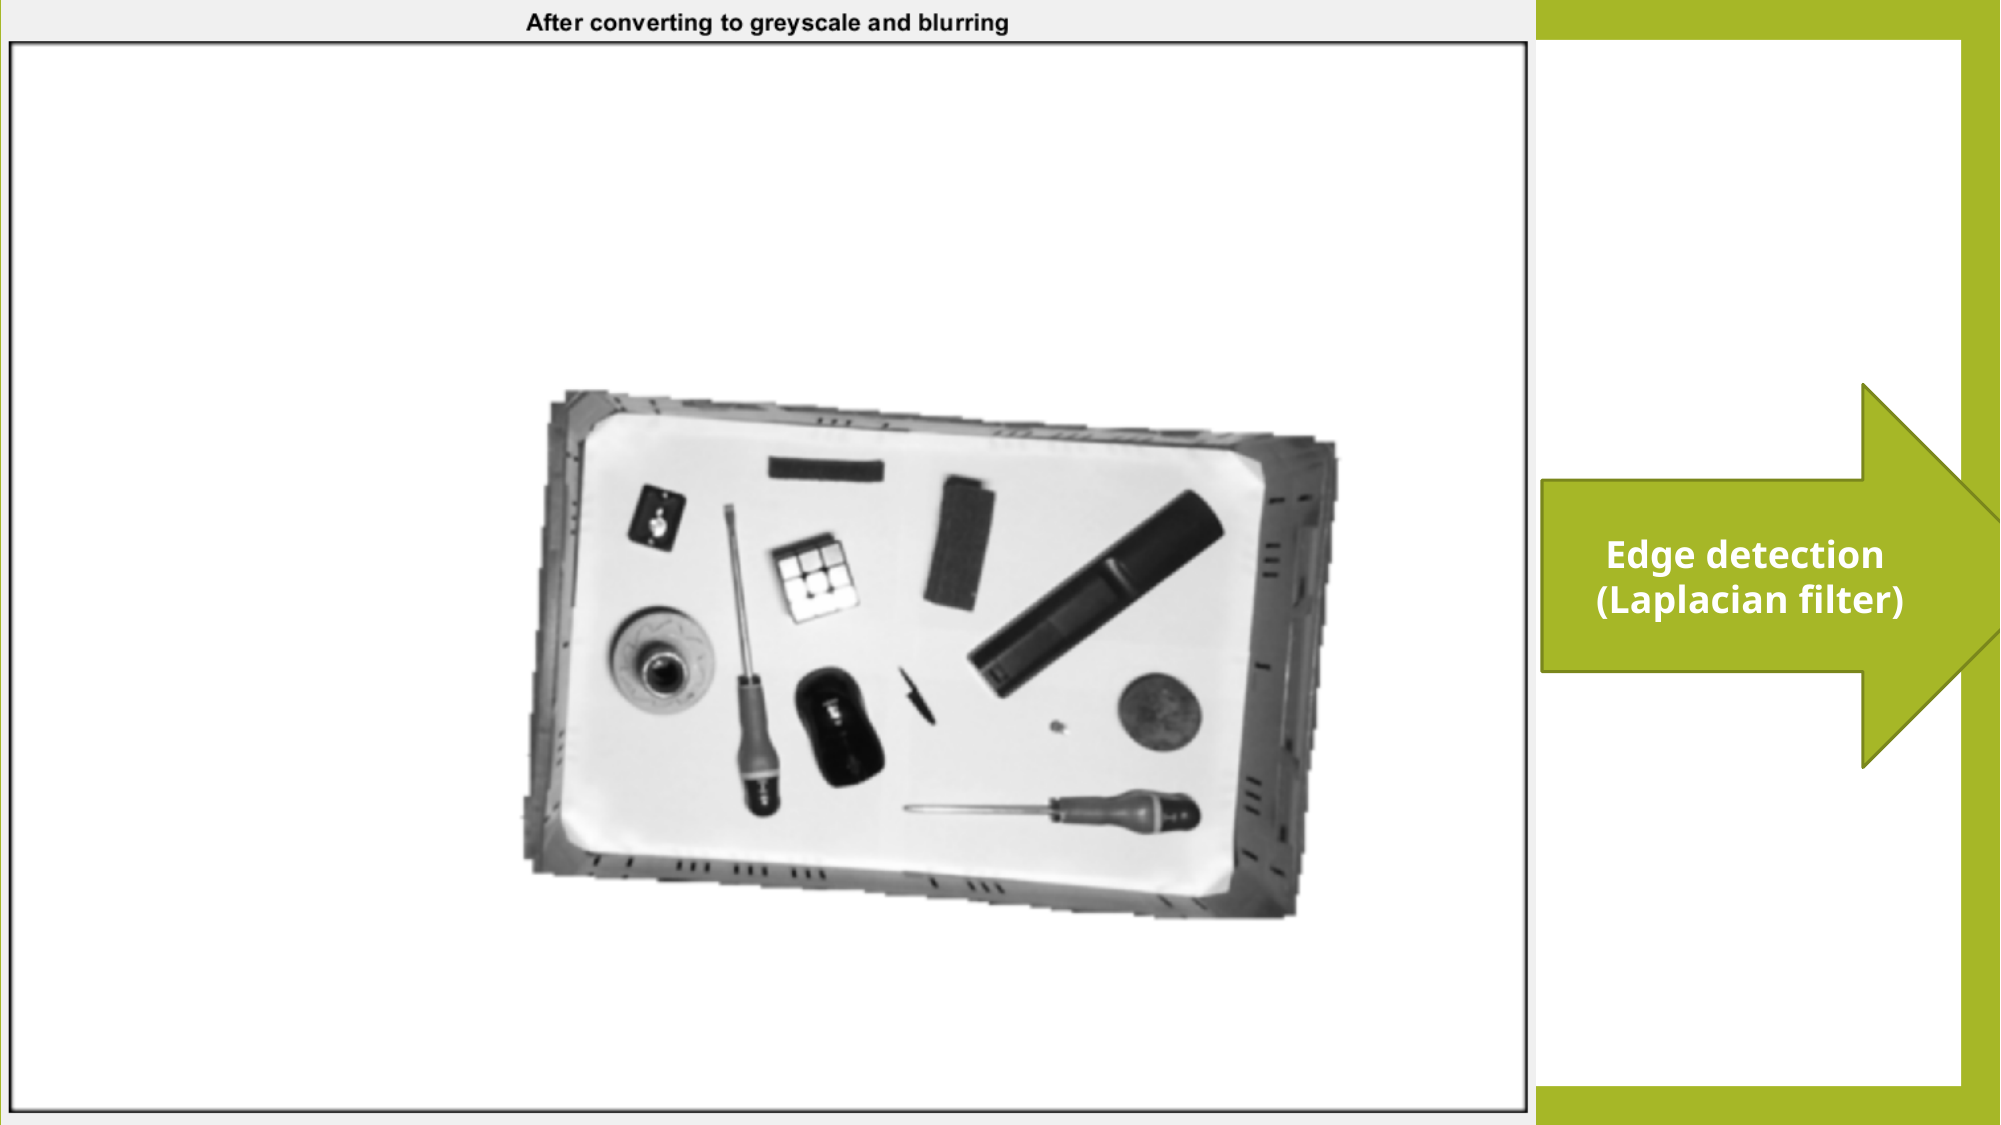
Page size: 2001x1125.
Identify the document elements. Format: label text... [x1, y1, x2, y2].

text_box Edge detection (Laplacian filter) [1541, 382, 2000, 769]
picture [1, 0, 1536, 1125]
